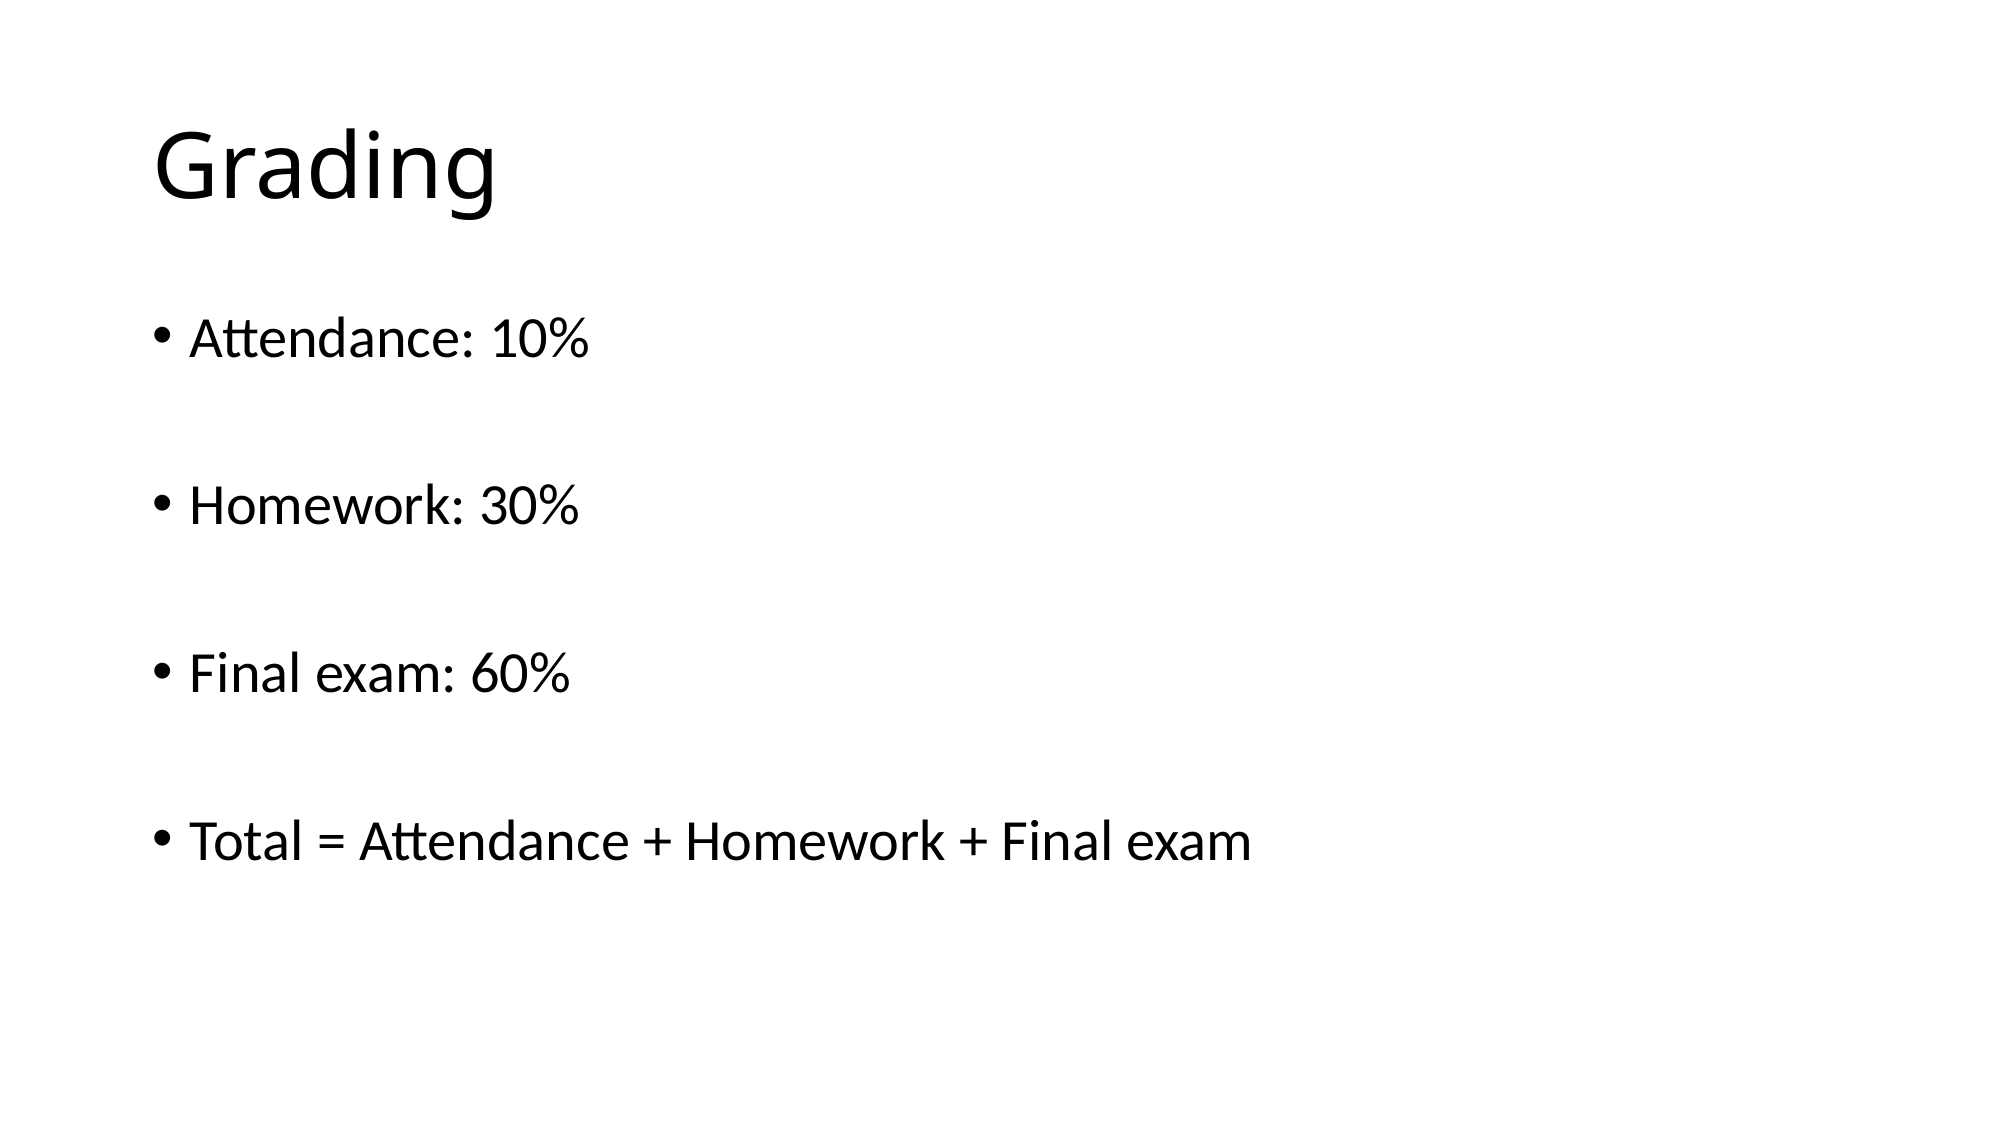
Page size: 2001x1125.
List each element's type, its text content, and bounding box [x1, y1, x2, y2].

list Attendance: 10% Homework: 30% Final exam: 60% Total = Attendance + Homework + Final exam [137, 299, 1863, 1014]
title Grading [137, 59, 1863, 278]
